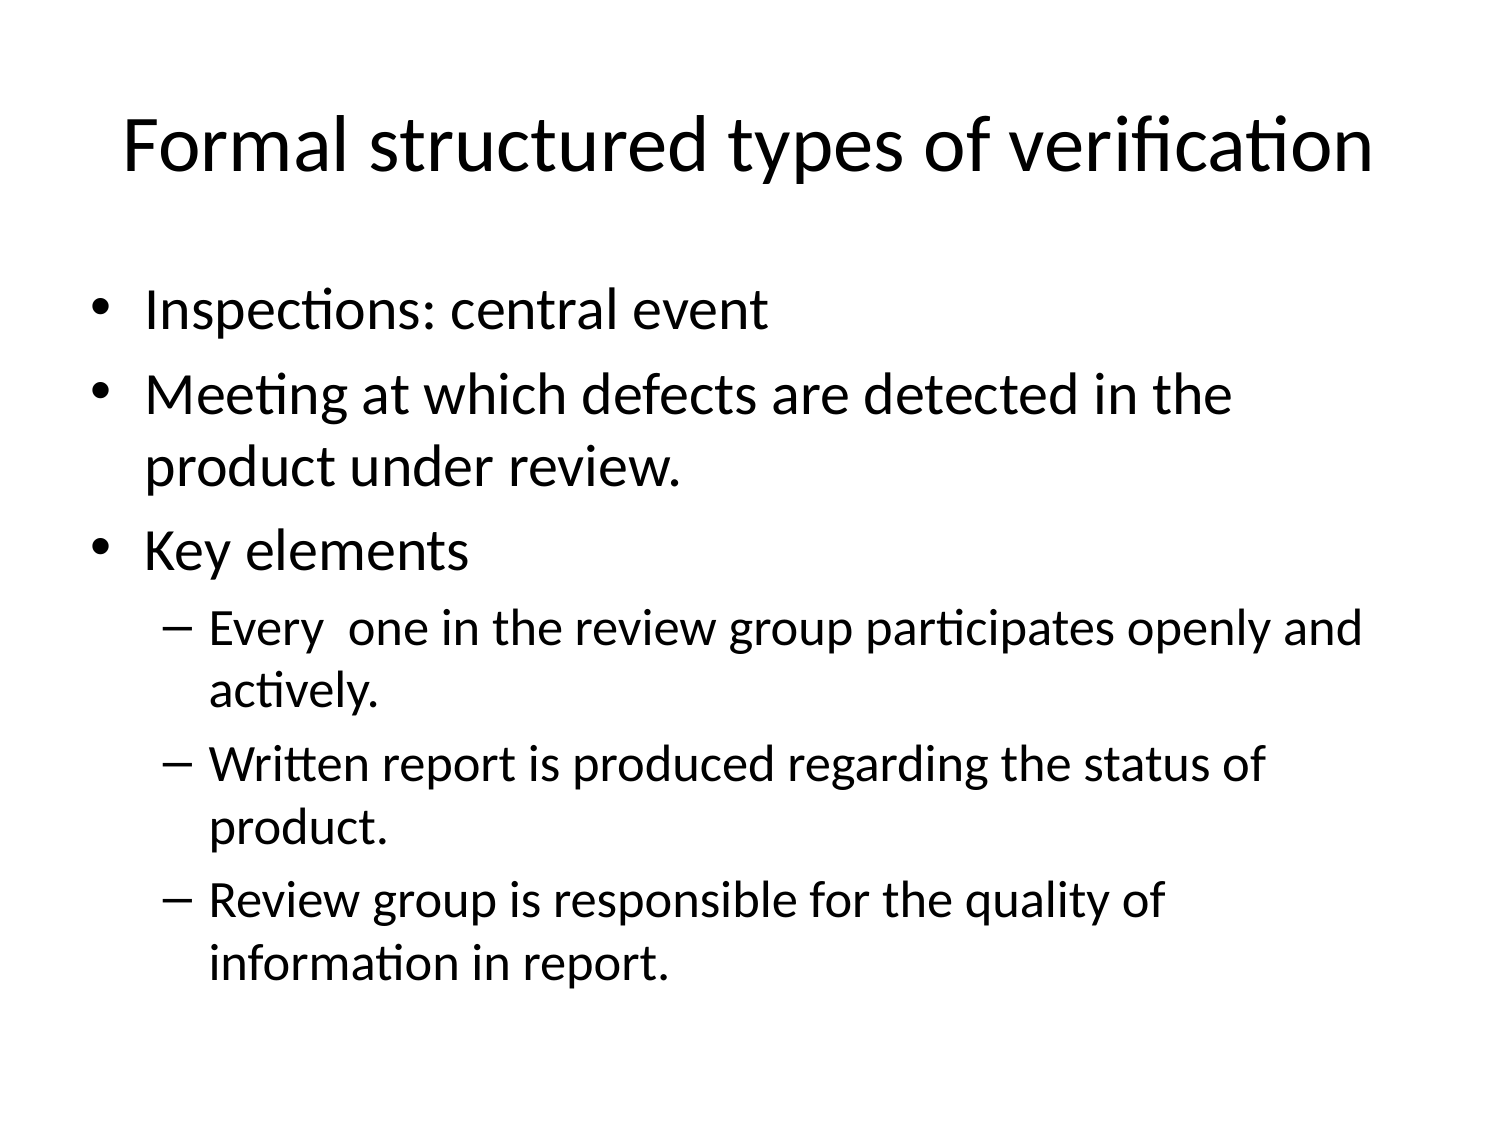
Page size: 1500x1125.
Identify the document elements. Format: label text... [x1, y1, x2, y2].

title Formal structured types of verification [75, 45, 1425, 233]
list Inspections: central event Meeting at which defects are detected in the product under review. Key elements Every one in the review group participates openly and actively. Written report is produced regarding the status of product. Review group is responsible for the quality of information in report. [75, 262, 1425, 1005]
